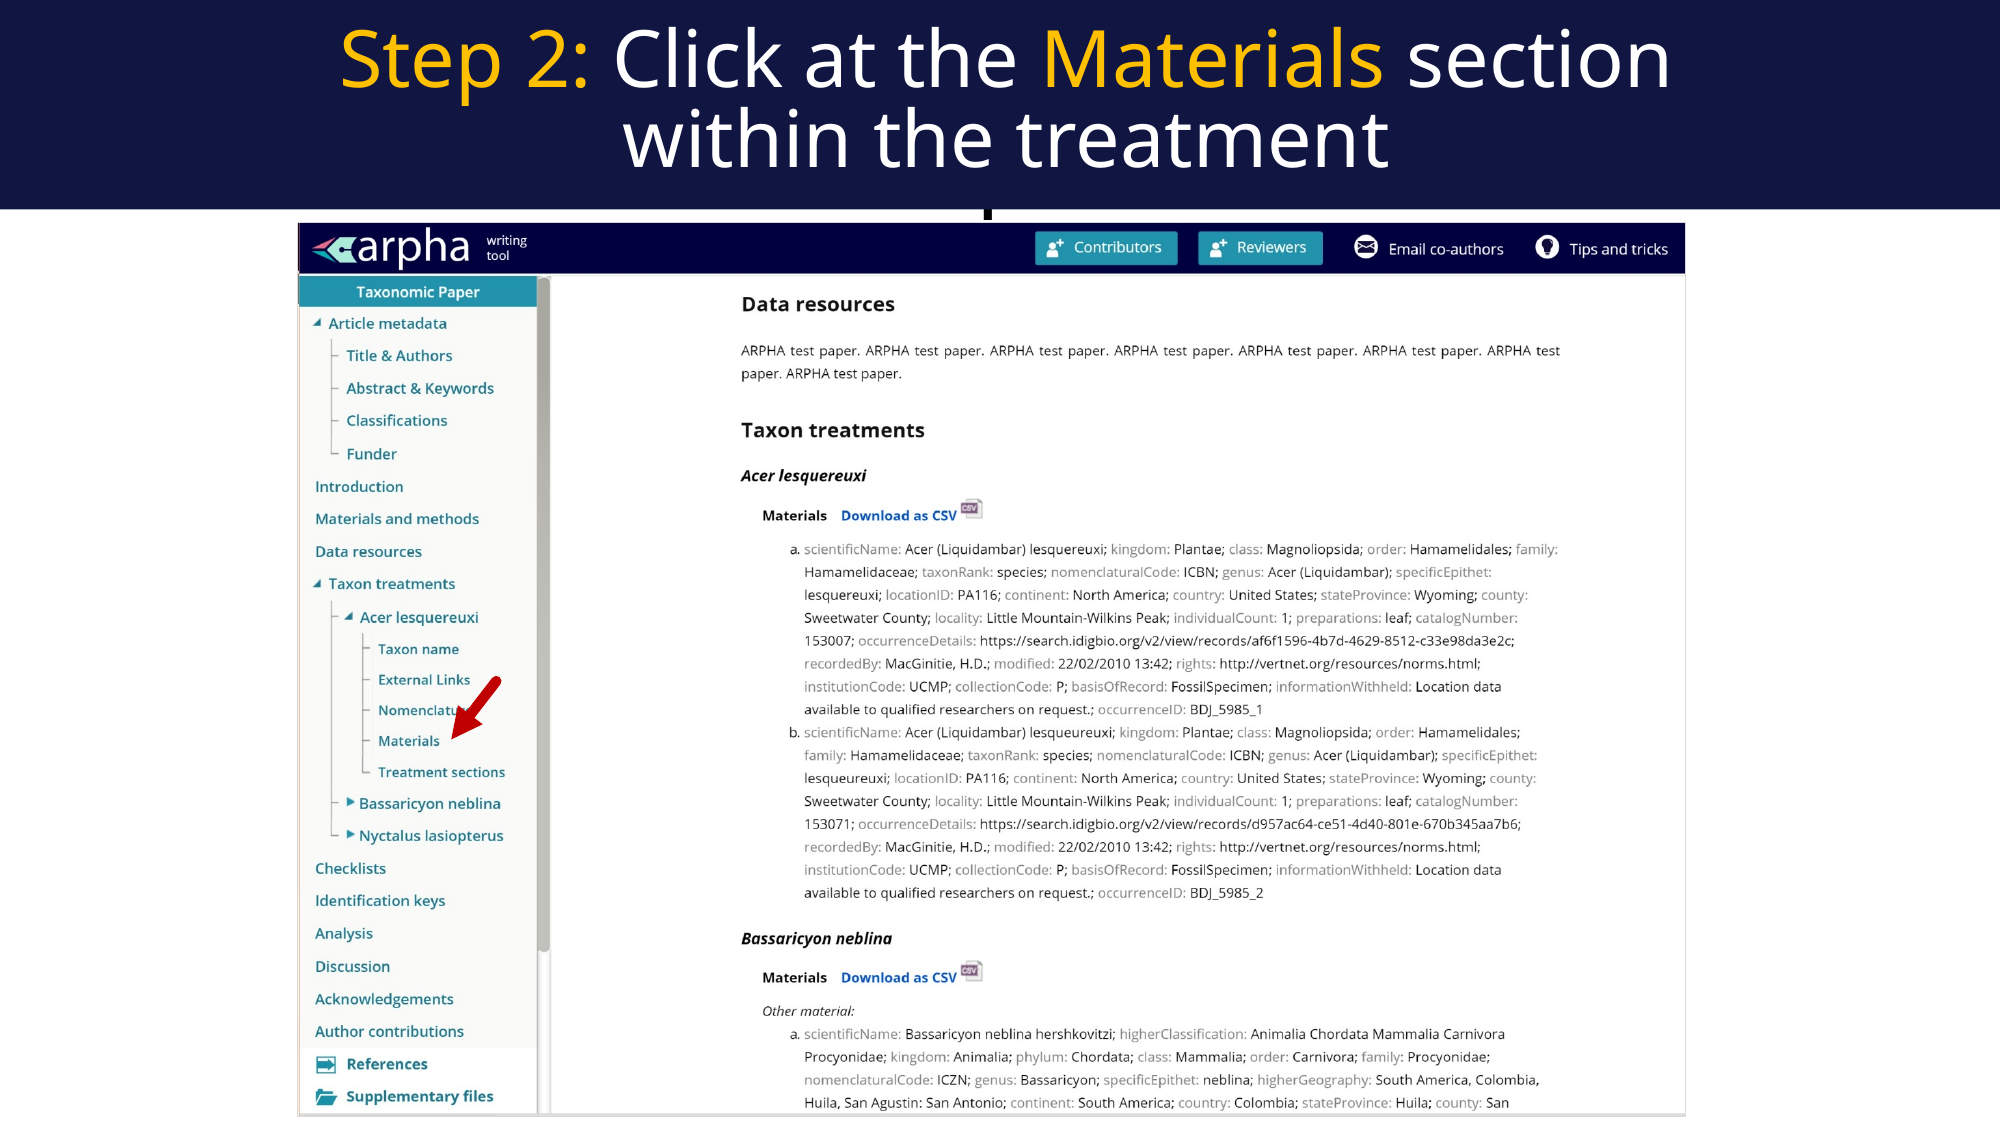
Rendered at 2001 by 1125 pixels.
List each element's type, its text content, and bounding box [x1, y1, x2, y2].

title Step 1: [137, 210, 1863, 278]
text_box Step 2: Click at the Materials section within the treatment [204, 17, 1808, 191]
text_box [451, 680, 497, 740]
picture [297, 222, 1685, 1117]
text_box [0, 0, 2000, 210]
